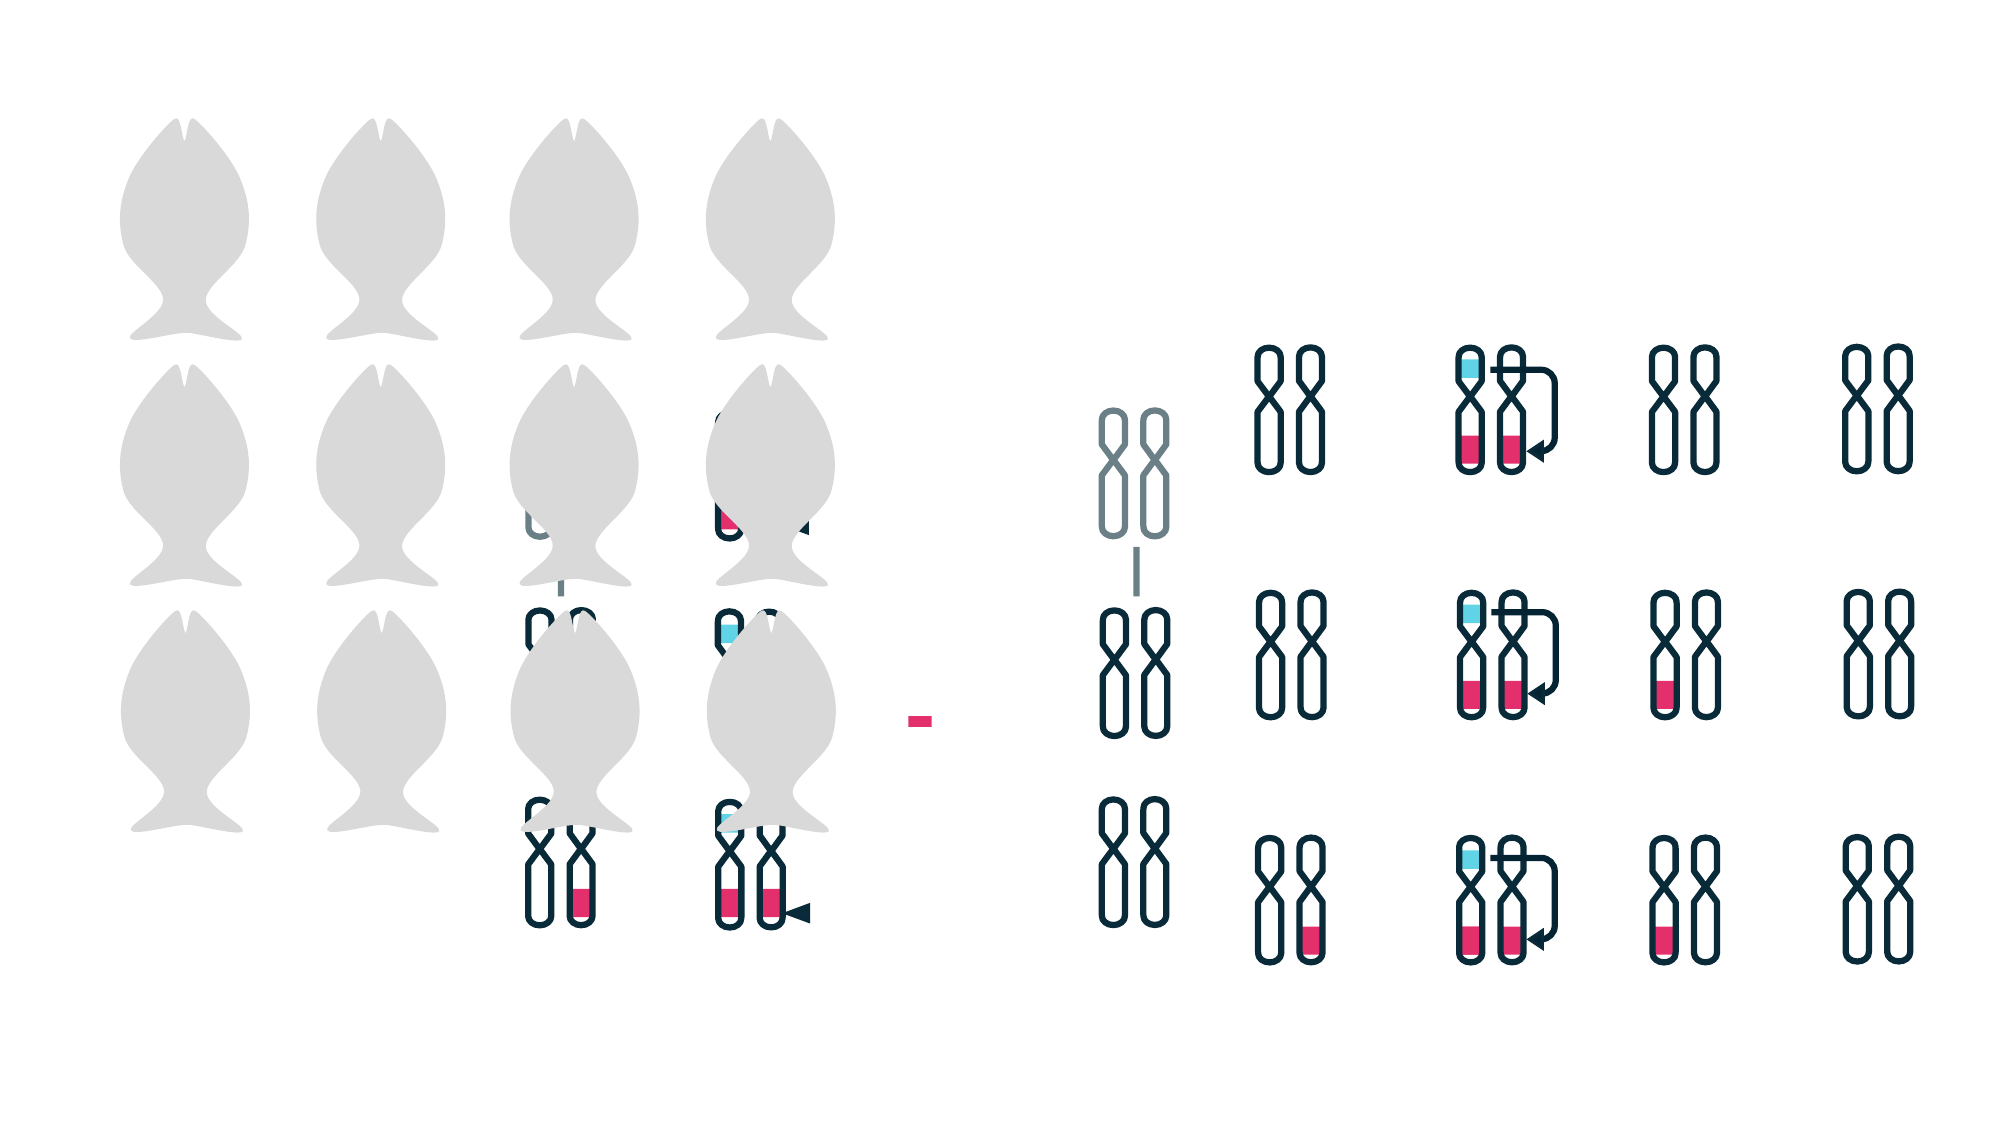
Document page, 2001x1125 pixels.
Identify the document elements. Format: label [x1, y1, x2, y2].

text_box [527, 834, 594, 926]
text_box [1257, 346, 1912, 964]
text_box [1101, 409, 1168, 926]
text_box [907, 715, 933, 728]
text_box [717, 834, 808, 928]
text_box [119, 117, 837, 834]
